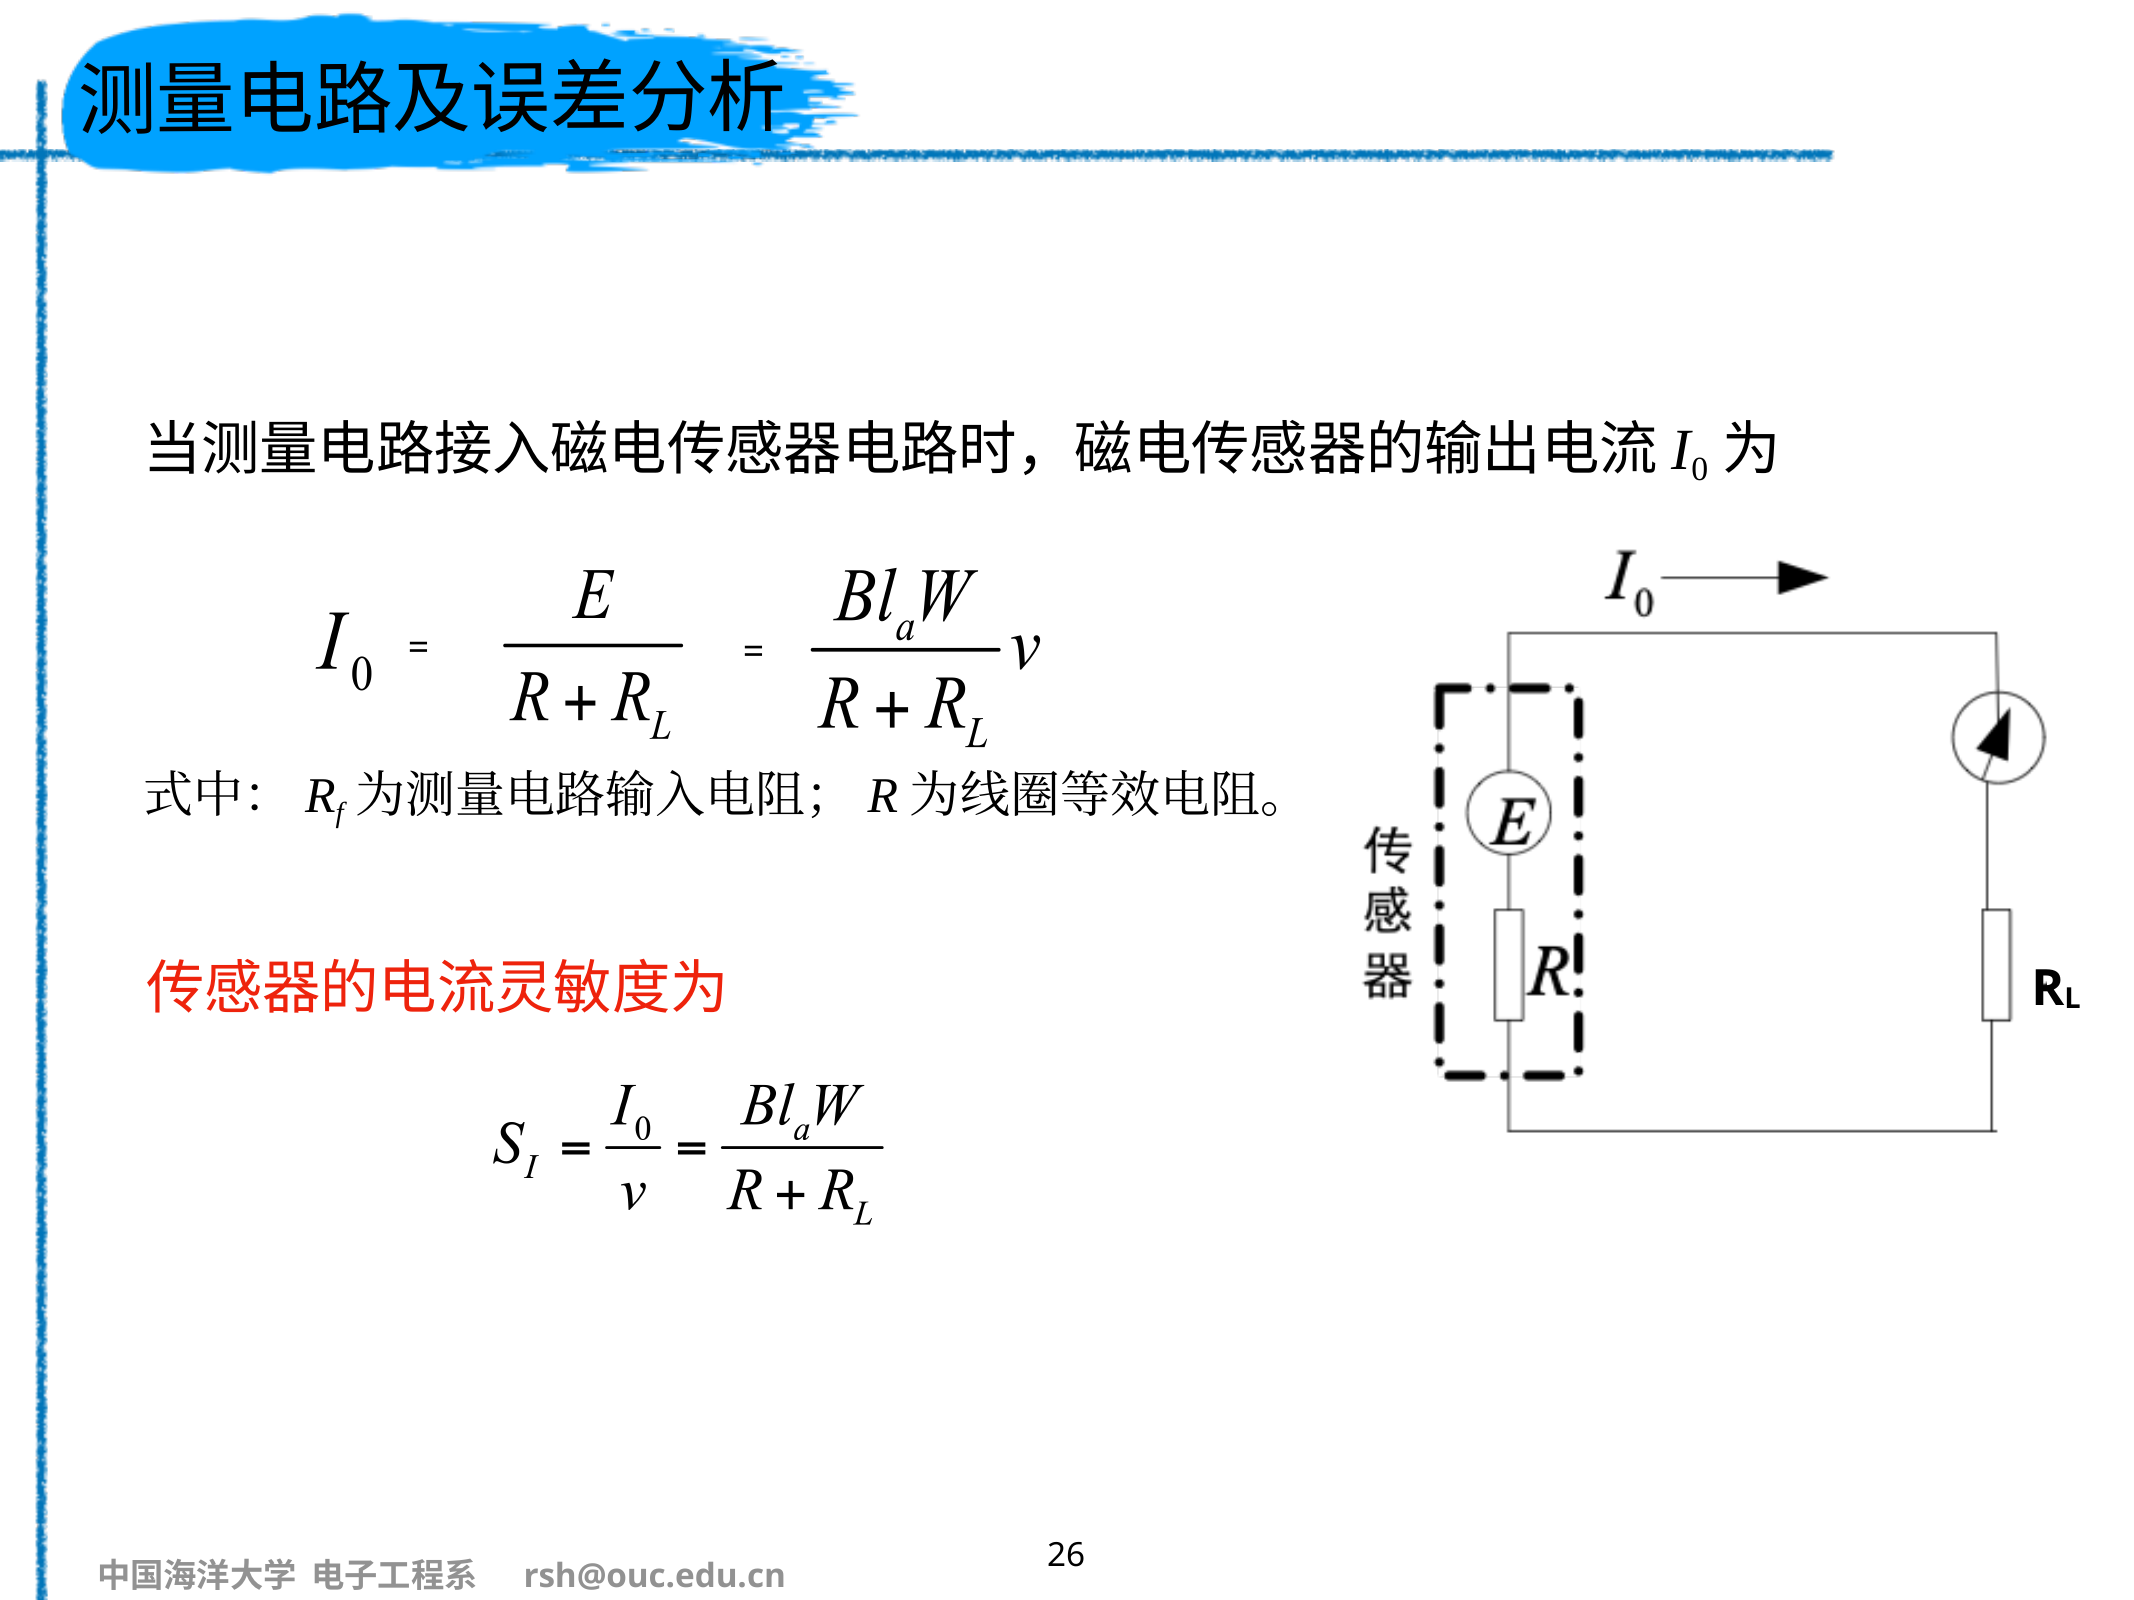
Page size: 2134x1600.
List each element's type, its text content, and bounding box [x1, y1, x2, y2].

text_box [304, 549, 1052, 763]
picture [0, 10, 67, 1600]
picture [798, 10, 1841, 178]
title 测量电路及误差分析 [66, 0, 799, 188]
text_box 传感器的电流灵敏度为 [138, 942, 750, 1028]
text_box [1328, 512, 2094, 1175]
picture [483, 1068, 894, 1237]
text_box 式中：Rf为测量电路输入电阻；R为线圈等效电阻。 [135, 754, 1328, 836]
slide_number 26 [1037, 1524, 1095, 1579]
text_box 当测量电路接入磁电传感器电路时，磁电传感器的输出电流I0为 [135, 404, 1998, 495]
